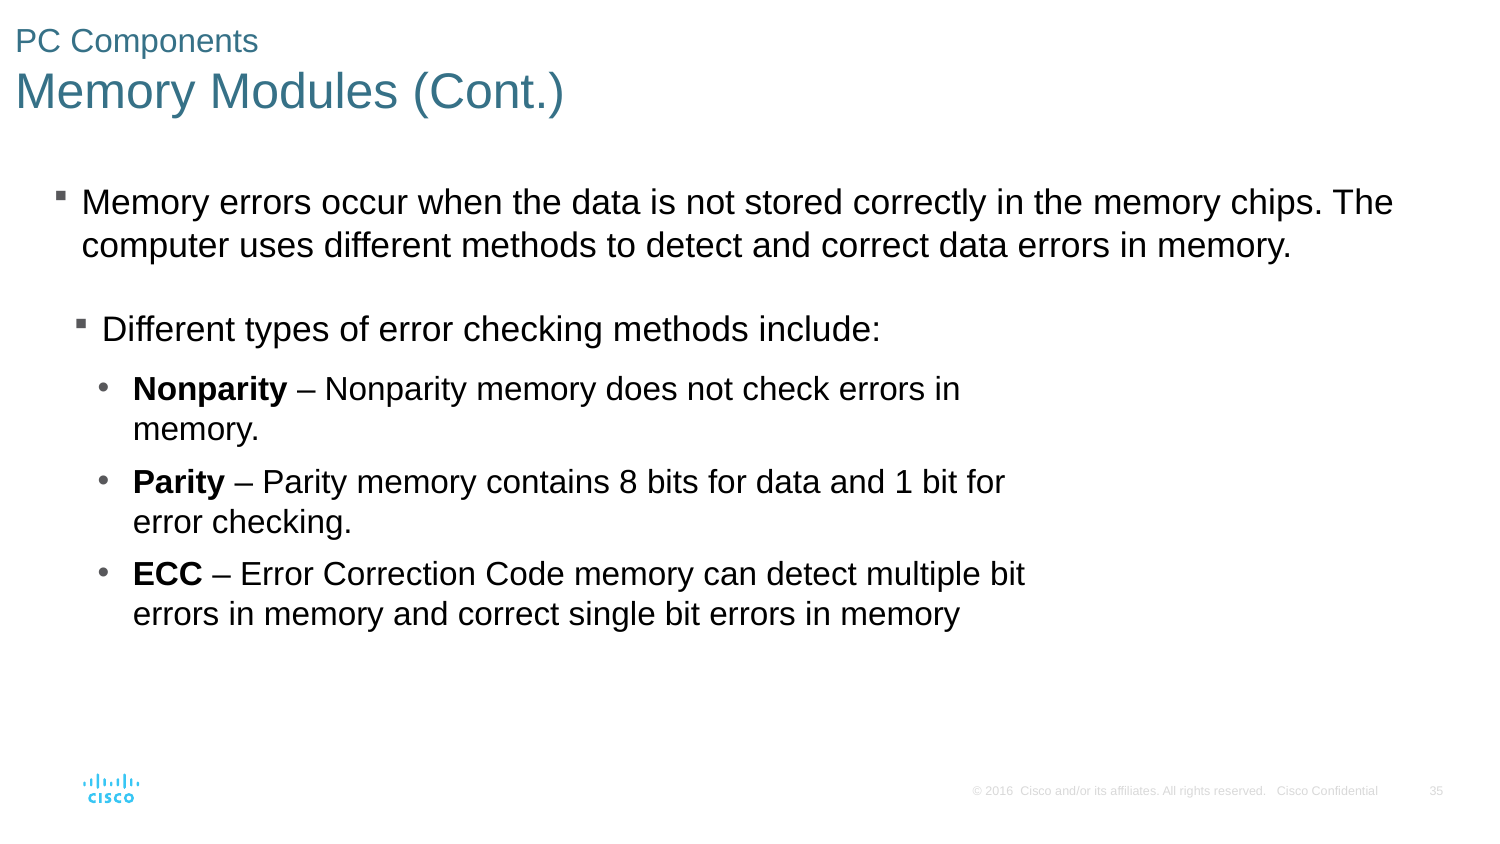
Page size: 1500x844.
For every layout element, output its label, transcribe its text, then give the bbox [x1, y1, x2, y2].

text_box Memory errors occur when the data is not stored correctly in the memory chips. The computer uses different methods to detect and correct data errors in memory. [38, 171, 1440, 296]
title PC Components Memory Modules (Cont.) [0, 6, 1500, 131]
text_box Different types of error checking methods include: Nonparity – Nonparity memory does not check errors in memory. Parity – Parity memory contains 8 bits for data and 1 bit for error checking. ECC – Error Correction Code memory can detect multiple bit errors in memory and correct single bit errors in memory [58, 298, 1109, 740]
